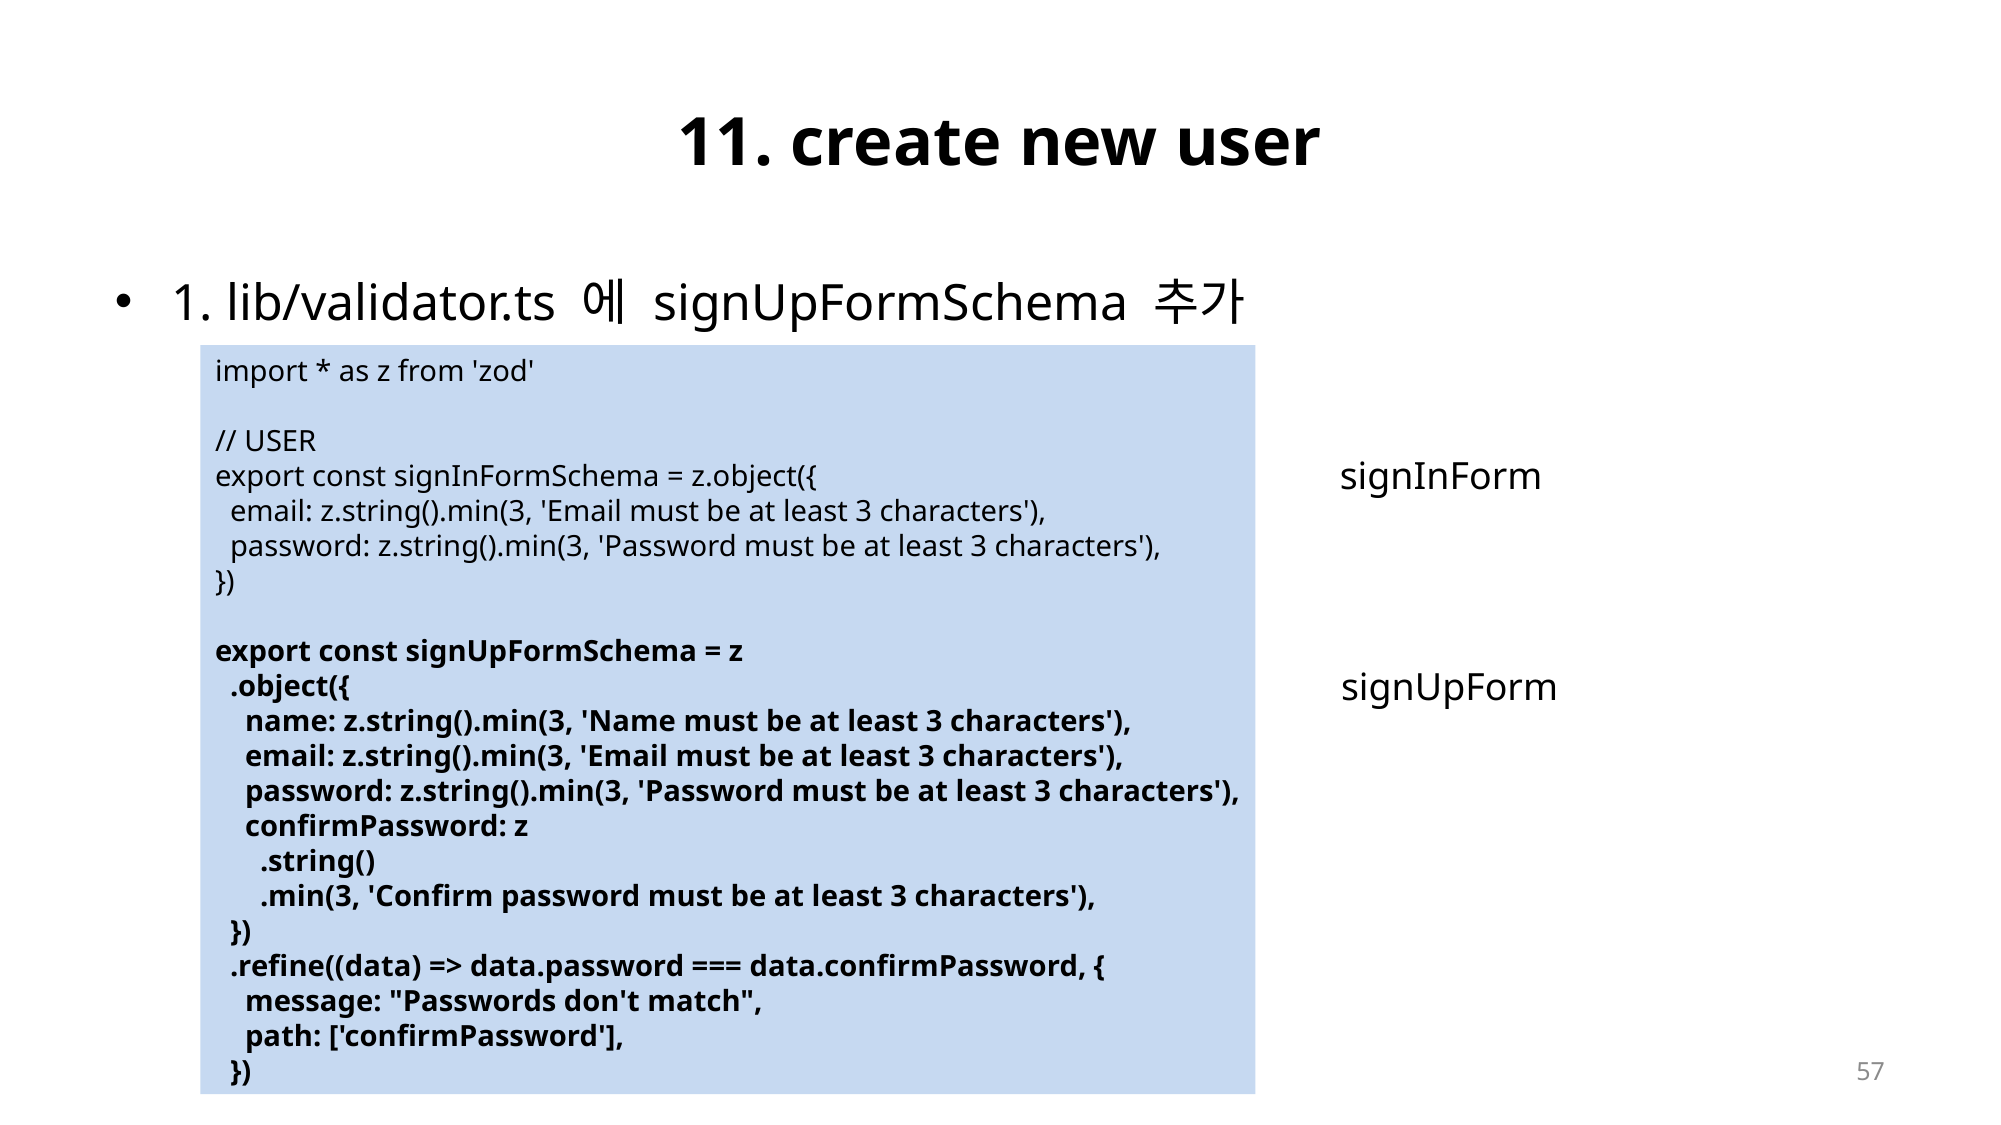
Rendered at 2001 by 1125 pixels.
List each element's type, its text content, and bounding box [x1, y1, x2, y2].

text_box signInForm [1325, 444, 1558, 505]
title 11. create new user [99, 45, 1900, 233]
list 1. lib/validator.ts 에 signUpFormSchema 추가 [99, 262, 1900, 1005]
text_box signUpForm [1326, 655, 1574, 716]
slide_number 57 [1433, 1042, 1900, 1103]
text_box import * as z from 'zod' // USER export const signInFormSchema = z.object({ email: z.string().min(3, 'Email must be at least 3 characters'), password: z.string().min(3, 'Password must be at least 3 characters'), }) export const signUpFormSchema = z .object({ name: z.string().min(3, 'Name must be at least 3 characters'), email: z.string().min(3, 'Email must be at least 3 characters'), password: z.string().min(3, 'Password must be at least 3 characters'), confirmPassword: z .string() .min(3, 'Confirm password must be at least 3 characters'), }) .refine((data) => data.password === data.confirmPassword, { message: "Passwords don't match", path: ['confirmPassword'], }) [200, 345, 1256, 1095]
